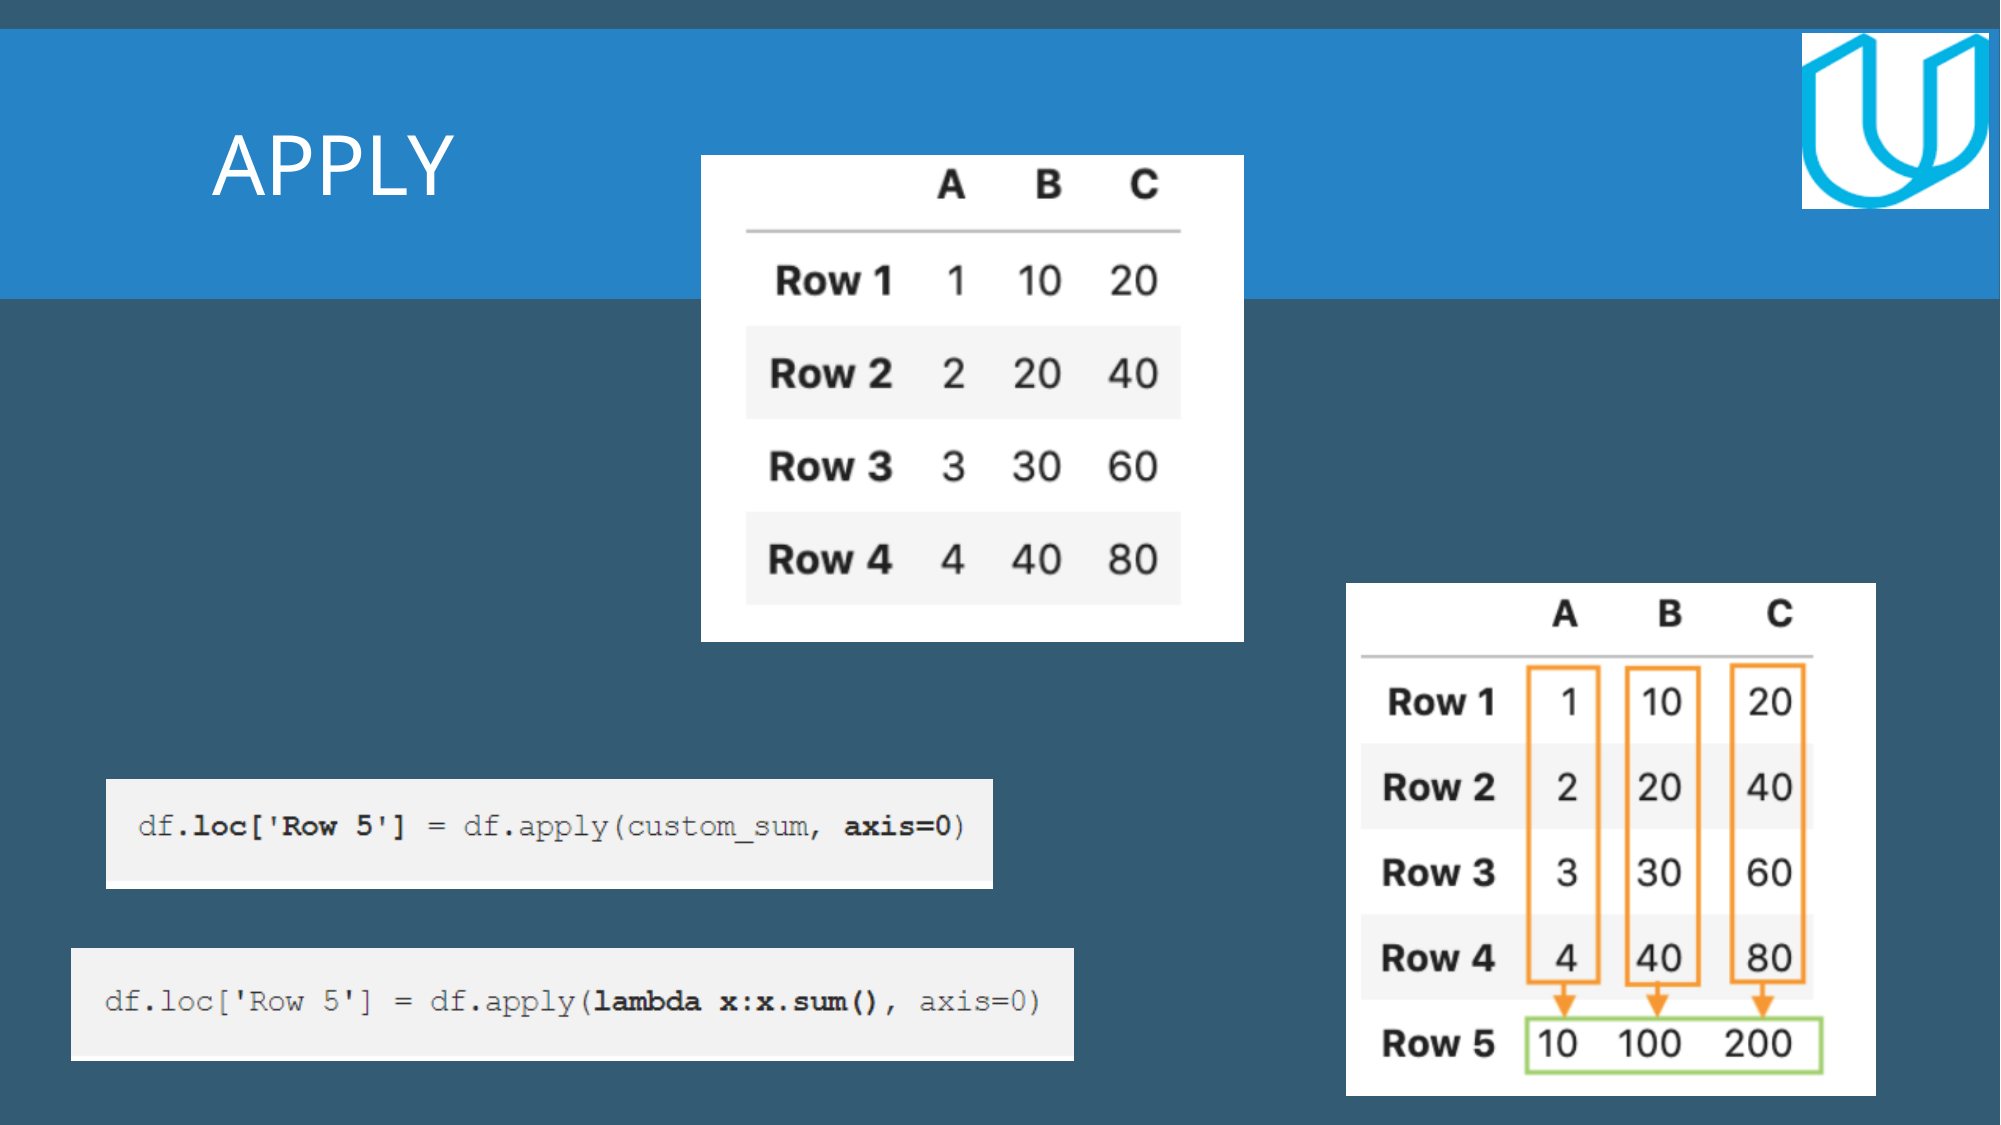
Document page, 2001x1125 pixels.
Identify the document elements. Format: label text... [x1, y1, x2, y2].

picture [1876, 124, 1989, 209]
title Apply [197, 46, 1803, 295]
picture [1816, 47, 1912, 197]
picture [1933, 47, 1974, 167]
picture [1346, 583, 1876, 1096]
picture [1803, 159, 1866, 209]
picture [105, 778, 993, 889]
picture [1802, 33, 1989, 167]
picture [700, 155, 1244, 642]
picture [71, 948, 1074, 1062]
